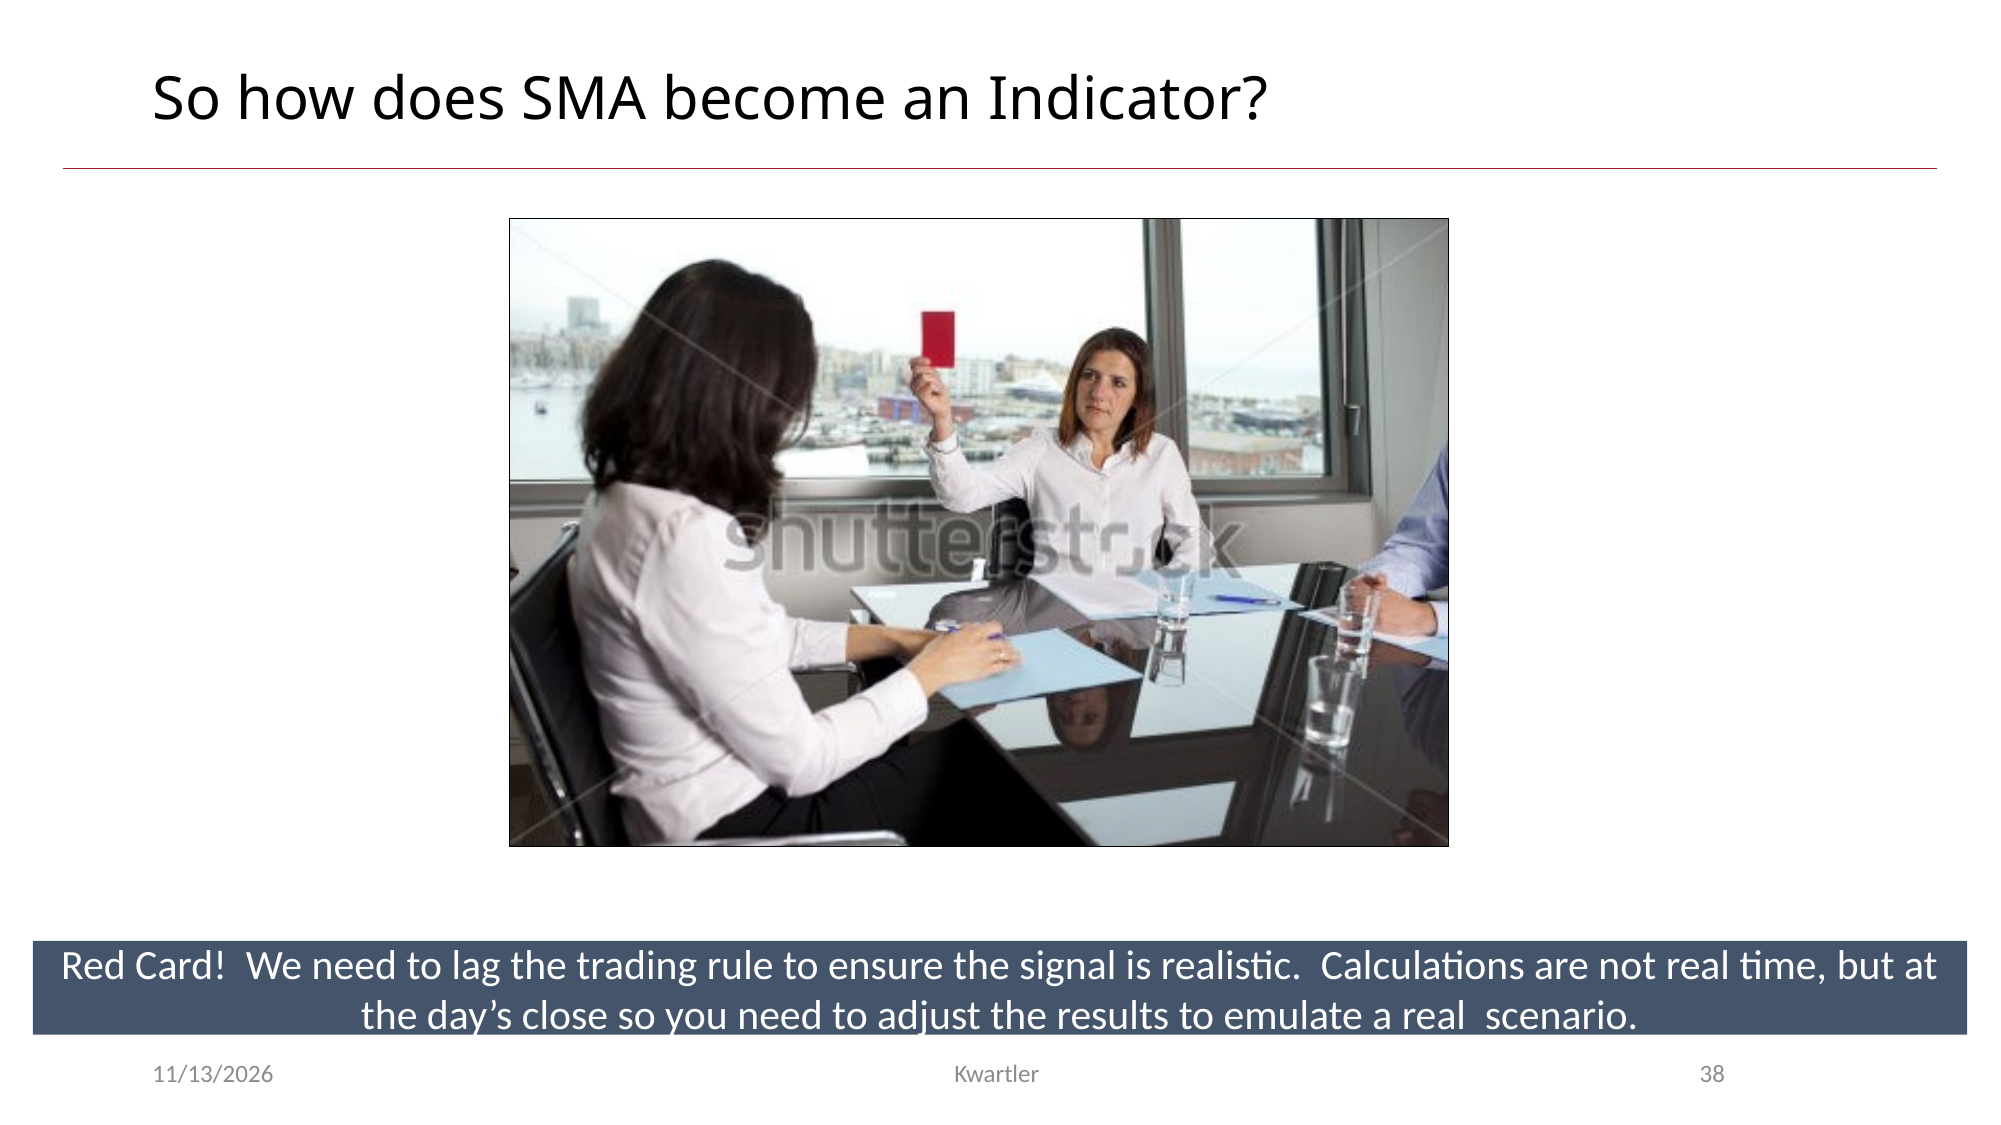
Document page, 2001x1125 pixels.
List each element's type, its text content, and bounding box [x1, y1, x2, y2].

title So how does SMA become an Indicator? [137, 59, 1863, 142]
picture [509, 218, 1449, 847]
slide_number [137, 1042, 588, 1103]
text_box 38 [1412, 1042, 1741, 1103]
footer Kwartler [662, 1042, 1338, 1103]
text_box Red Card! We need to lag the trading rule to ensure the signal is realistic. Calculations are not real time, but at the day’s close so you need to adjust the results to emulate a real scenario. [32, 940, 1968, 1036]
